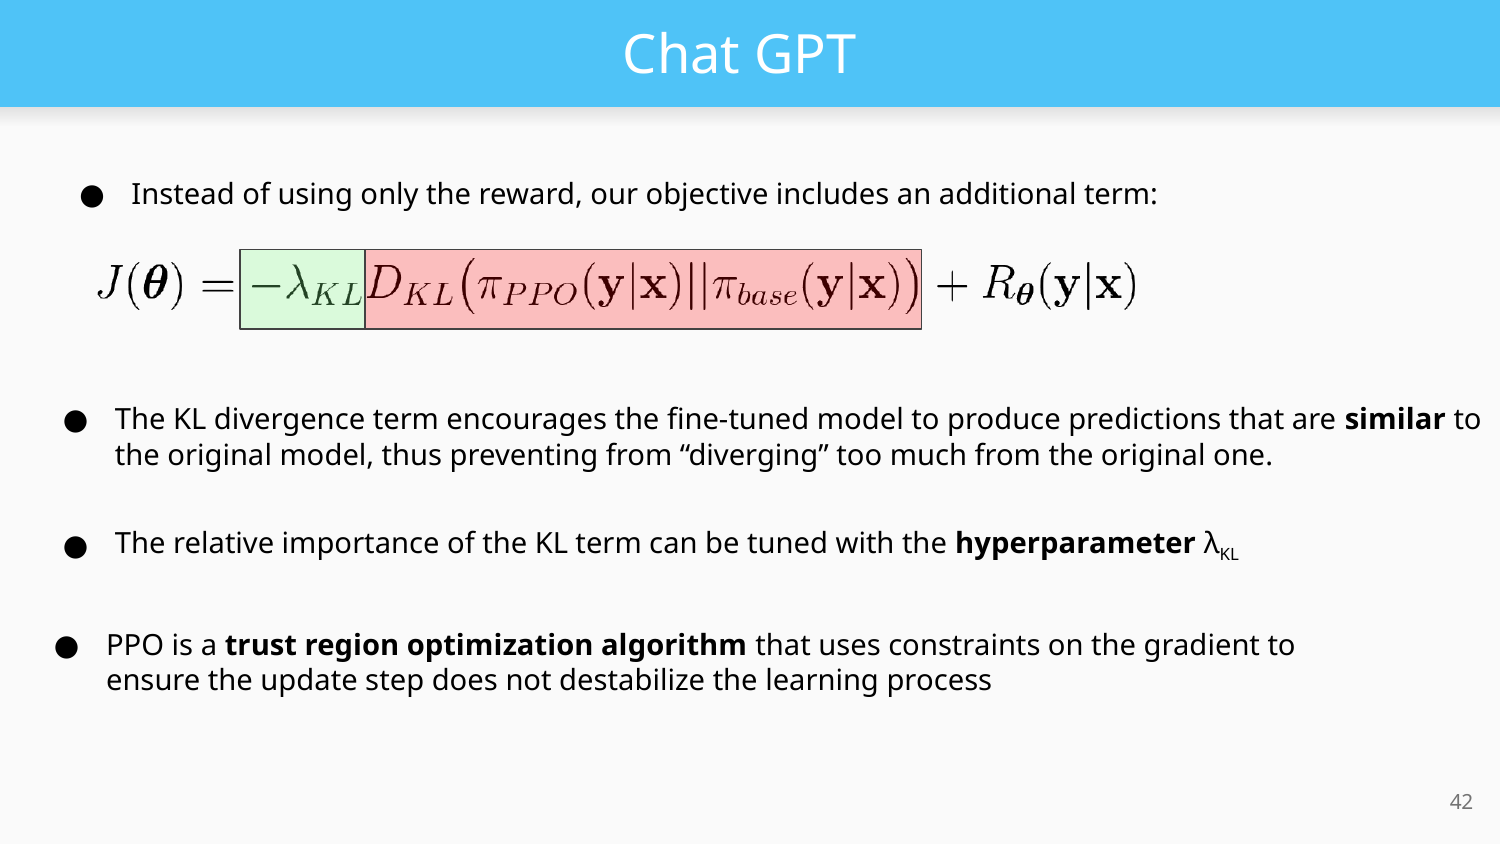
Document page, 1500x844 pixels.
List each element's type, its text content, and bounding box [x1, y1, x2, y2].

text_box Instead of using only the reward, our objective includes an additional term: [41, 160, 1490, 226]
text_box [240, 322, 365, 329]
text_box [365, 322, 922, 329]
text_box [240, 249, 365, 255]
text_box [365, 249, 922, 255]
text_box The KL divergence term encourages the fine-tuned model to produce predictions that are similar to the original model, thus preventing from “diverging” too much from the original one. [24, 385, 1500, 486]
text_box The relative importance of the KL term can be tuned with the hyperparameter λKL [24, 509, 1500, 579]
text_box PPO is a trust region optimization algorithm that uses constraints on the gradient to ensure the update step does not destabilize the learning process [16, 611, 1382, 712]
picture [96, 257, 1135, 314]
title Chat GPT [16, 2, 1464, 102]
slide_number ‹#› [1398, 770, 1489, 835]
